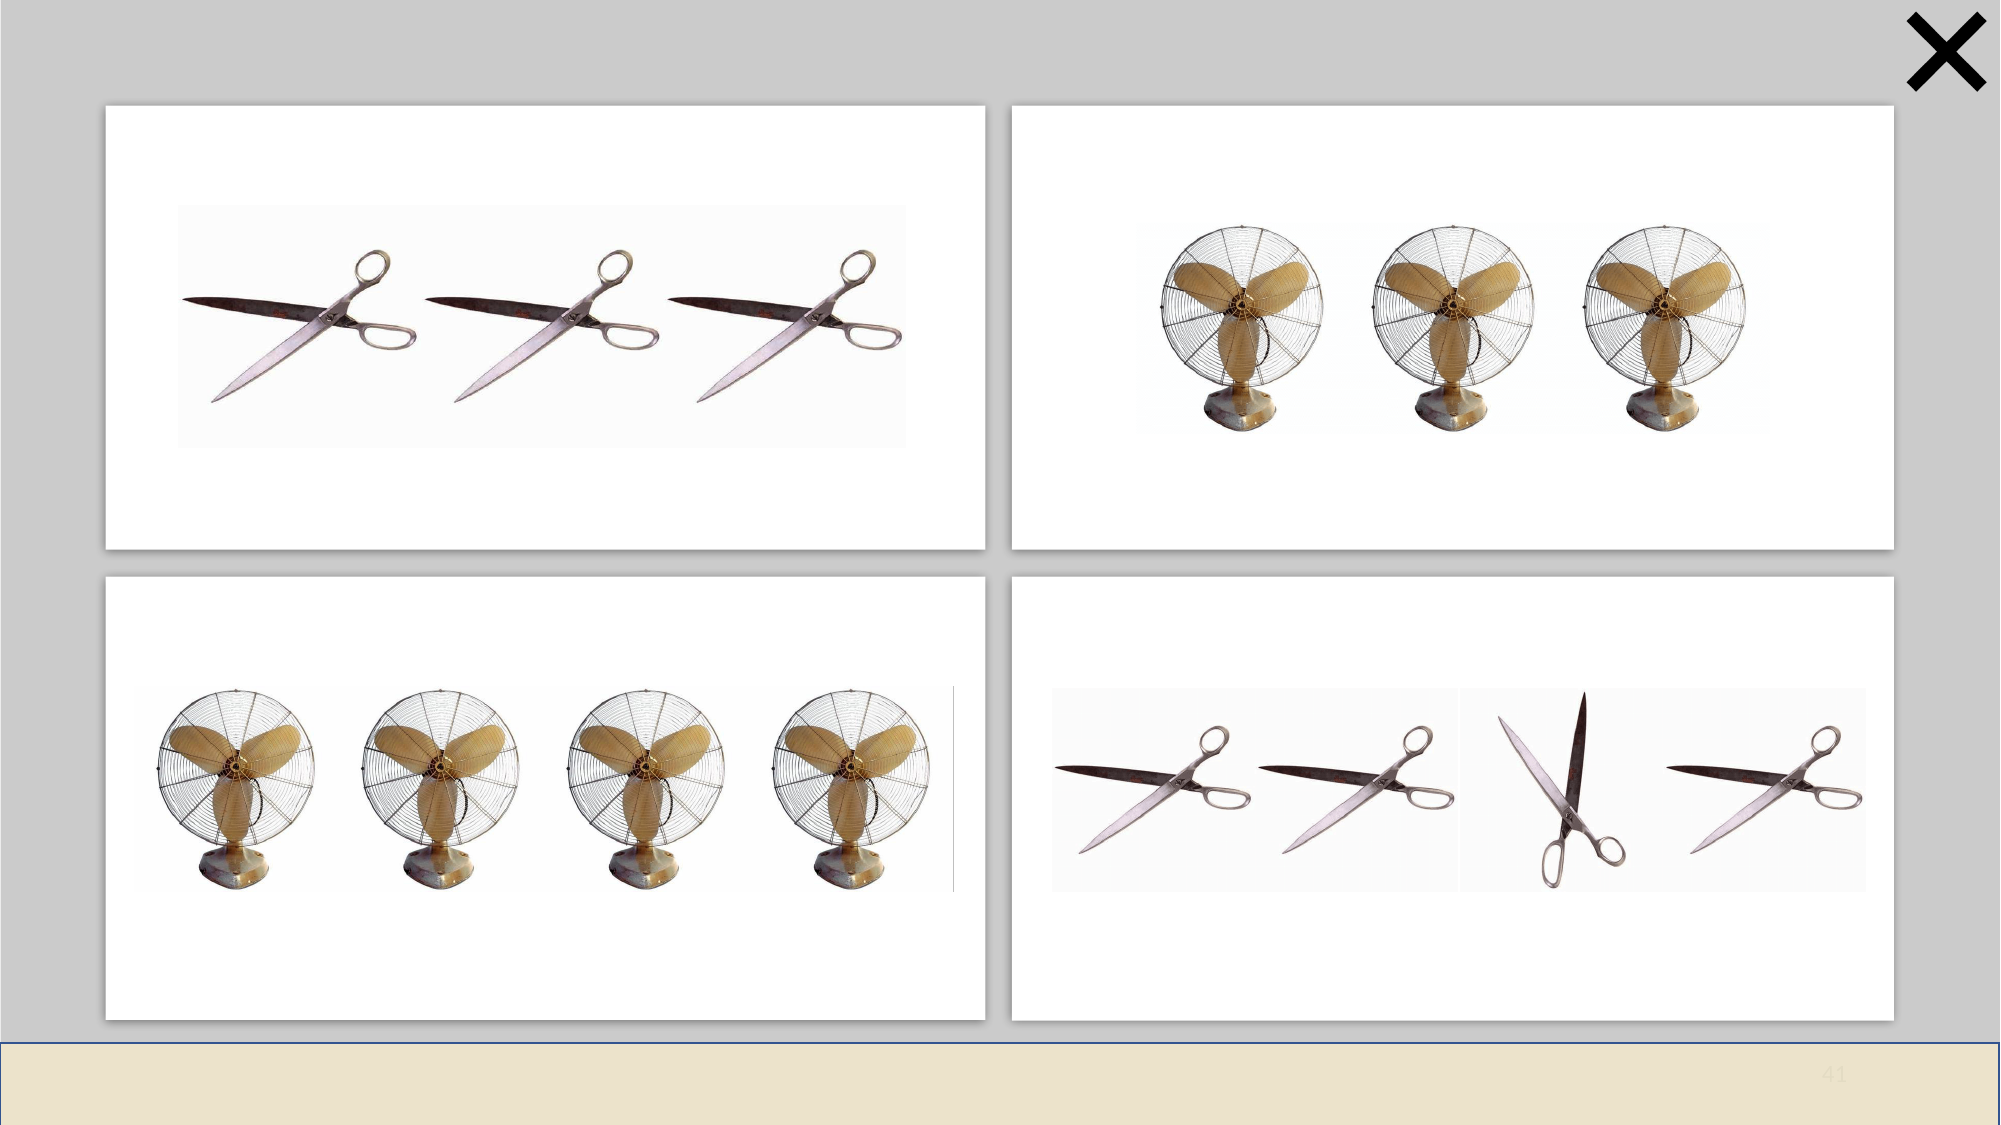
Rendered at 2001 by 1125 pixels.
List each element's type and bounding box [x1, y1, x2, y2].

text_box [104, 576, 986, 1021]
text_box [104, 104, 986, 551]
text_box [0, 1042, 2000, 1125]
picture [1052, 688, 1866, 892]
text_box [1011, 576, 1895, 1022]
picture [1892, 0, 2000, 106]
text_box [0, 0, 2000, 1042]
picture [1136, 222, 1770, 434]
text_box [1011, 104, 1895, 551]
picture [178, 205, 906, 448]
picture [134, 686, 955, 892]
